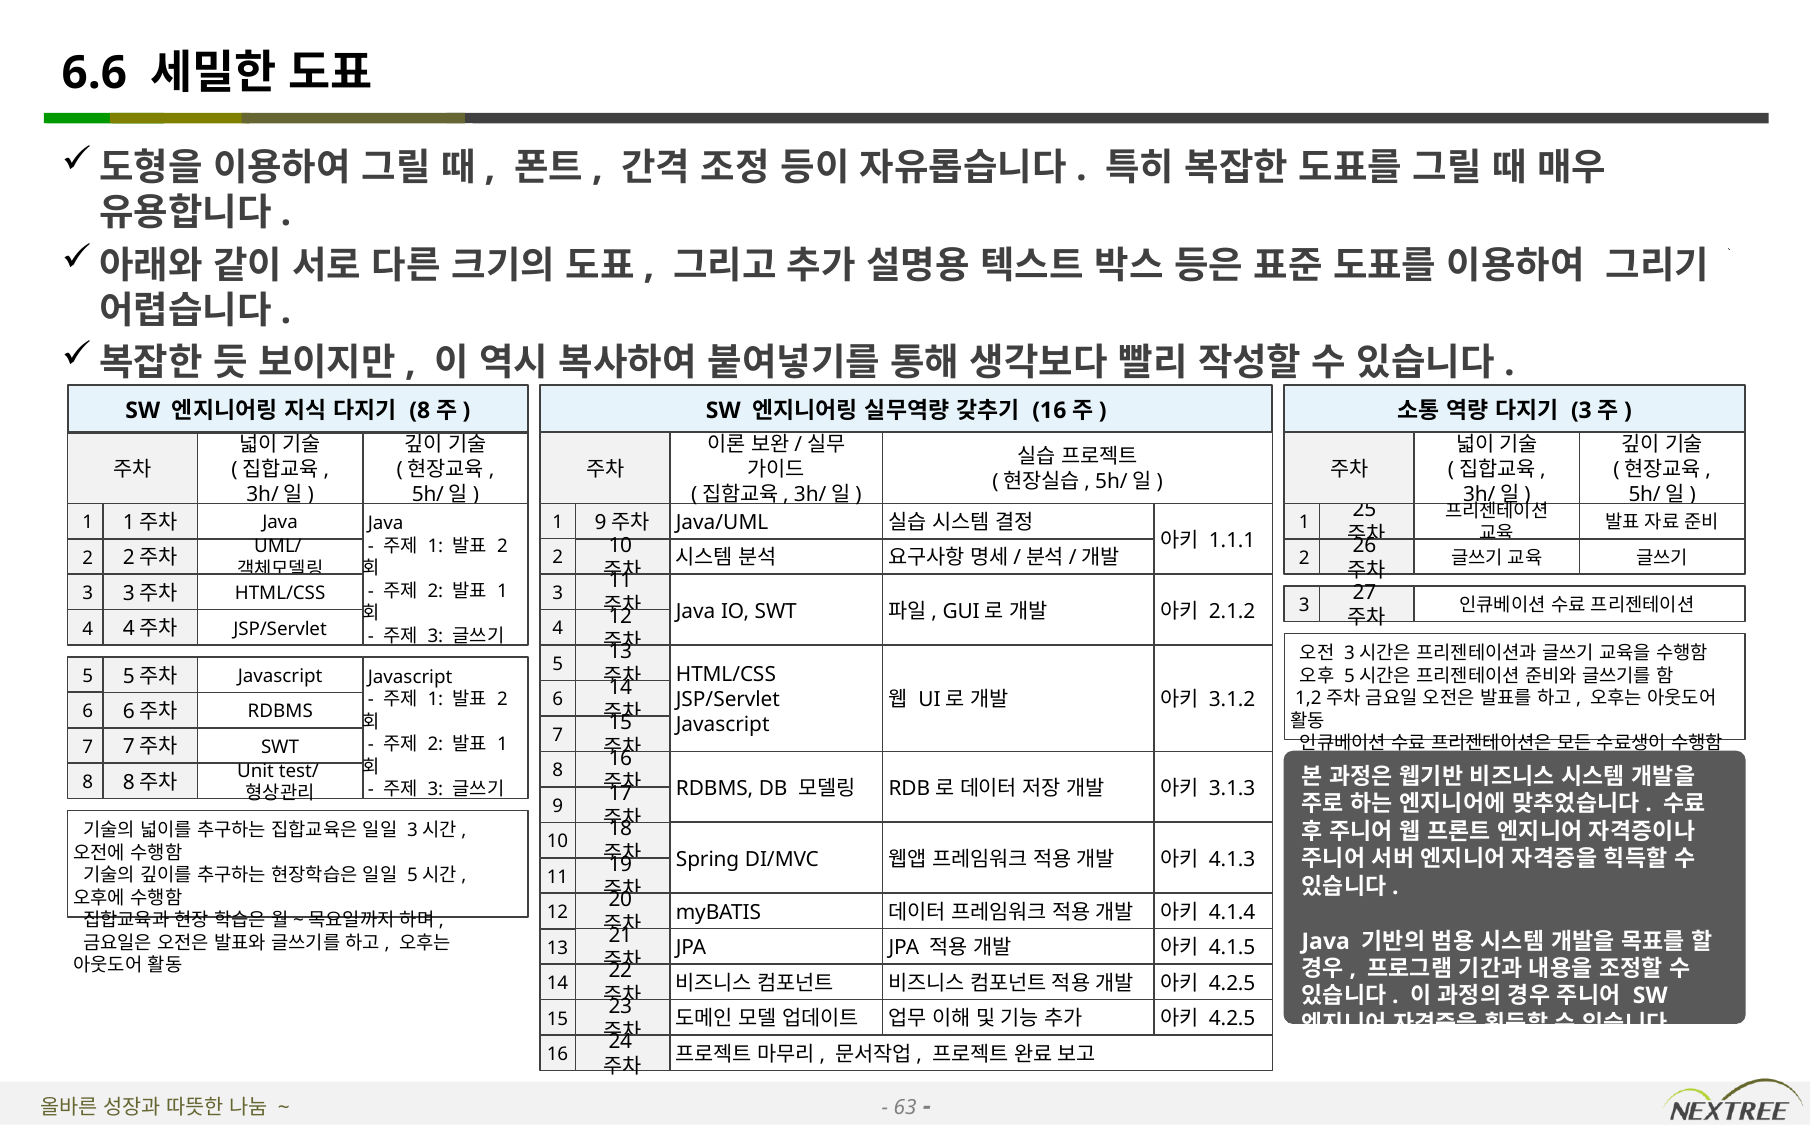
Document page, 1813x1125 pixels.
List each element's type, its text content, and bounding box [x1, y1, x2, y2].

text_box 기술의 넓이를 추구하는 집합교육은 일일 3시간, 오전에 수행함 기술의 깊이를 추구하는 현장학습은 일일 5시간, 오후에 수행함 집합교육과 현장 학습은 월~목요일까지 하며, 금요일은 오전은 발표와 글쓰기를 하고, 오후는 아웃도어 활동 [67, 810, 529, 917]
text_box 6 [67, 692, 103, 727]
text_box 깊이 기술 (현장교육, 5h/일) [363, 433, 529, 503]
text_box RDBMS, DB 모델링 [669, 751, 882, 822]
text_box 비즈니스 컴포넌트 [669, 964, 882, 999]
text_box 아키 1.1.1 [1154, 503, 1273, 574]
text_box 주차 [1284, 432, 1415, 504]
text_box 23주차 [575, 999, 669, 1034]
picture [1662, 1078, 1804, 1122]
text_box 아키 4.2.5 [1154, 964, 1273, 999]
text_box 6주차 [103, 692, 197, 727]
text_box 오전 3시간은 프리젠테이션과 글쓰기 교육을 수행함 오후 5시간은 프리젠테이션 준비와 글쓰기를 함 1,2주차 금요일 오전은 발표를 하고, 오후는 아웃도어 활동 인큐베이션 수료 프리젠테이션은 모든 수료생이 수행함 [1284, 633, 1745, 740]
text_box Javascript - 주제 1: 발표 2회 - 주제 2: 발표 1회 - 주제 3: 글쓰기 [363, 656, 529, 799]
text_box 3 [540, 574, 576, 609]
text_box 실습 시스템 결정 [882, 503, 1154, 538]
text_box 4 [67, 609, 103, 646]
text_box 2 [540, 538, 576, 574]
text_box 16 [540, 1034, 575, 1071]
text_box 4 [540, 609, 576, 645]
text_box 5 [67, 656, 103, 692]
text_box 프로젝트 마무리, 문서작업, 프로젝트 완료 보고 [669, 1034, 1273, 1071]
text_box 14 [540, 964, 575, 999]
text_box 2 [67, 538, 103, 574]
text_box myBATIS [669, 893, 882, 928]
text_box 도메인 모델 업데이트 [669, 999, 882, 1034]
text_box 3 [67, 574, 103, 609]
text_box 1주차 [103, 504, 197, 538]
list 도형을 이용하여 그릴 때, 폰트, 간격 조정 등이 자유롭습니다. 특히 복잡한 도표를 그릴 때 매우 유용합니다. 아래와 같이 서로 다른 크기의 도표, 그리고 추가 설명용 텍스트 박스 등은 표준 도표를 이용하여 그리기 어렵습니다. 복잡한 듯 보이지만, 이 역시 복사하여 붙여넣기를 통해 생각보다 빨리 작성할 수 있습니다. [55, 137, 1757, 292]
text_box 15주차 [575, 715, 669, 751]
text_box 9 [540, 786, 575, 822]
text_box 프리젠테이션 교육 [1414, 503, 1579, 538]
text_box 12 [540, 893, 575, 928]
text_box 깊이 기술 (현장교육, 5h/일) [1580, 432, 1745, 503]
text_box 인큐베이션 수료 프리젠테이션 [1414, 586, 1745, 622]
text_box JPA 적용 개발 [882, 928, 1154, 964]
text_box 4주차 [103, 609, 197, 646]
text_box 요구사항 명세/분석/개발 [882, 538, 1154, 574]
text_box 14주차 [576, 680, 669, 715]
text_box 웹 UI로 개발 [882, 645, 1154, 751]
text_box 주차 [540, 433, 670, 504]
text_box 19주차 [575, 857, 669, 893]
text_box HTML/CSS [197, 574, 363, 609]
text_box 1 [1284, 504, 1320, 538]
text_box 21주차 [575, 928, 669, 964]
text_box SWT [197, 727, 363, 763]
text_box JSP/Servlet [197, 609, 363, 646]
text_box 넓이 기술 (집합교육, 3h/일) [1415, 432, 1580, 503]
text_box 7주차 [103, 727, 197, 763]
text_box 9주차 [576, 504, 669, 538]
text_box 24주차 [575, 1034, 669, 1071]
text_box 아키 3.1.2 [1154, 645, 1273, 751]
text_box 비즈니스 컴포넌트 적용 개발 [882, 964, 1154, 999]
text_box Java - 주제 1: 발표 2회 - 주제 2: 발표 1회 - 주제 3: 글쓰기 [363, 503, 529, 646]
text_box 글쓰기 [1579, 538, 1745, 575]
text_box 13 [540, 928, 575, 964]
text_box 16주차 [575, 751, 669, 786]
text_box Java/UML [669, 504, 882, 538]
text_box UML/객체모델링 [197, 538, 363, 574]
text_box SW 엔지니어링 지식 다지기 (8주) [67, 385, 529, 433]
text_box Javascript [197, 656, 363, 692]
text_box 1 [67, 504, 103, 538]
text_box 8 [67, 763, 103, 799]
text_box 5주차 [103, 656, 197, 692]
text_box 주차 [67, 433, 198, 504]
text_box 20주차 [575, 893, 669, 928]
text_box 8주차 [103, 763, 197, 799]
text_box 아키 4.1.3 [1154, 822, 1273, 893]
text_box 11 [540, 858, 575, 893]
text_box 26주차 [1320, 538, 1414, 575]
text_box Java [197, 503, 363, 538]
text_box 3 [1284, 586, 1320, 622]
text_box 25주차 [1320, 504, 1414, 538]
text_box 27주차 [1320, 586, 1414, 622]
text_box 3주차 [103, 574, 197, 609]
text_box 10 [540, 822, 575, 858]
text_box RDBMS [197, 692, 363, 727]
text_box 아키 2.1.2 [1154, 574, 1273, 645]
title 6.6 세밀한 도표 [55, 22, 1557, 118]
text_box 13주차 [576, 645, 669, 680]
text_box 2주차 [103, 538, 197, 574]
text_box 아키 3.1.3 [1154, 751, 1273, 822]
text_box 18주차 [575, 822, 669, 857]
text_box 소통 역량 다지기 (3주) [1284, 385, 1745, 432]
text_box 이론 보완/실무 가이드 (집함교육, 3h/일) [670, 433, 882, 504]
text_box 아키 4.1.4 [1154, 893, 1273, 928]
text_box SW 엔지니어링 실무역량 갖추기 (16주) [540, 385, 1273, 433]
text_box Java IO, SWT [669, 574, 882, 645]
text_box 7 [540, 715, 575, 751]
text_box 2 [1284, 538, 1320, 575]
text_box 1 [540, 504, 576, 538]
text_box 데이터 프레임워크 적용 개발 [882, 893, 1154, 928]
text_box 15 [540, 999, 575, 1034]
text_box Unit test/형상관리 [197, 763, 363, 799]
text_box 11주차 [576, 574, 669, 609]
text_box 본 과정은 웹기반 비즈니스 시스템 개발을 주로 하는 엔지니어에 맞추었습니다. 수료 후 주니어 웹 프론트 엔지니어 자격증이나 주니어 서버 엔지니어 자격증을 힉득할 수 있습니다. Java 기반의 범용 시스템 개발을 목표를 할 경우, 프로그램 기간과 내용을 조정할 수 있습니다. 이 과정의 경우 주니어 SW 엔지니어 자격증을 획득할 수 있습니다. [1284, 751, 1745, 1024]
text_box HTML/CSS JSP/Servlet Javascript [669, 645, 882, 751]
text_box RDB로 데이터 저장 개발 [882, 751, 1154, 822]
text_box 업무 이해 및 기능 추가 [882, 999, 1154, 1034]
text_box 22주차 [575, 964, 669, 999]
text_box 발표 자료 준비 [1579, 503, 1745, 538]
text_box 아키 4.2.5 [1154, 999, 1273, 1034]
text_box 12주차 [576, 609, 669, 645]
text_box 6 [540, 680, 576, 715]
text_box 넓이 기술 (집합교육, 3h/일) [198, 433, 363, 503]
text_box 시스템 분석 [669, 538, 882, 574]
text_box 17주차 [575, 786, 669, 822]
text_box 아키 4.1.5 [1154, 928, 1273, 964]
text_box 7 [67, 727, 103, 763]
text_box 글쓰기 교육 [1414, 538, 1579, 575]
text_box 실습 프로젝트 (현장실습, 5h/일) [882, 433, 1273, 503]
text_box 웹앱 프레임워크 적용 개발 [882, 822, 1154, 893]
text_box 8 [540, 751, 575, 786]
text_box Spring DI/MVC [669, 822, 882, 893]
text_box 5 [540, 645, 576, 680]
text_box 10주차 [576, 538, 669, 574]
text_box JPA [669, 928, 882, 964]
text_box 파일, GUI로 개발 [882, 574, 1154, 645]
